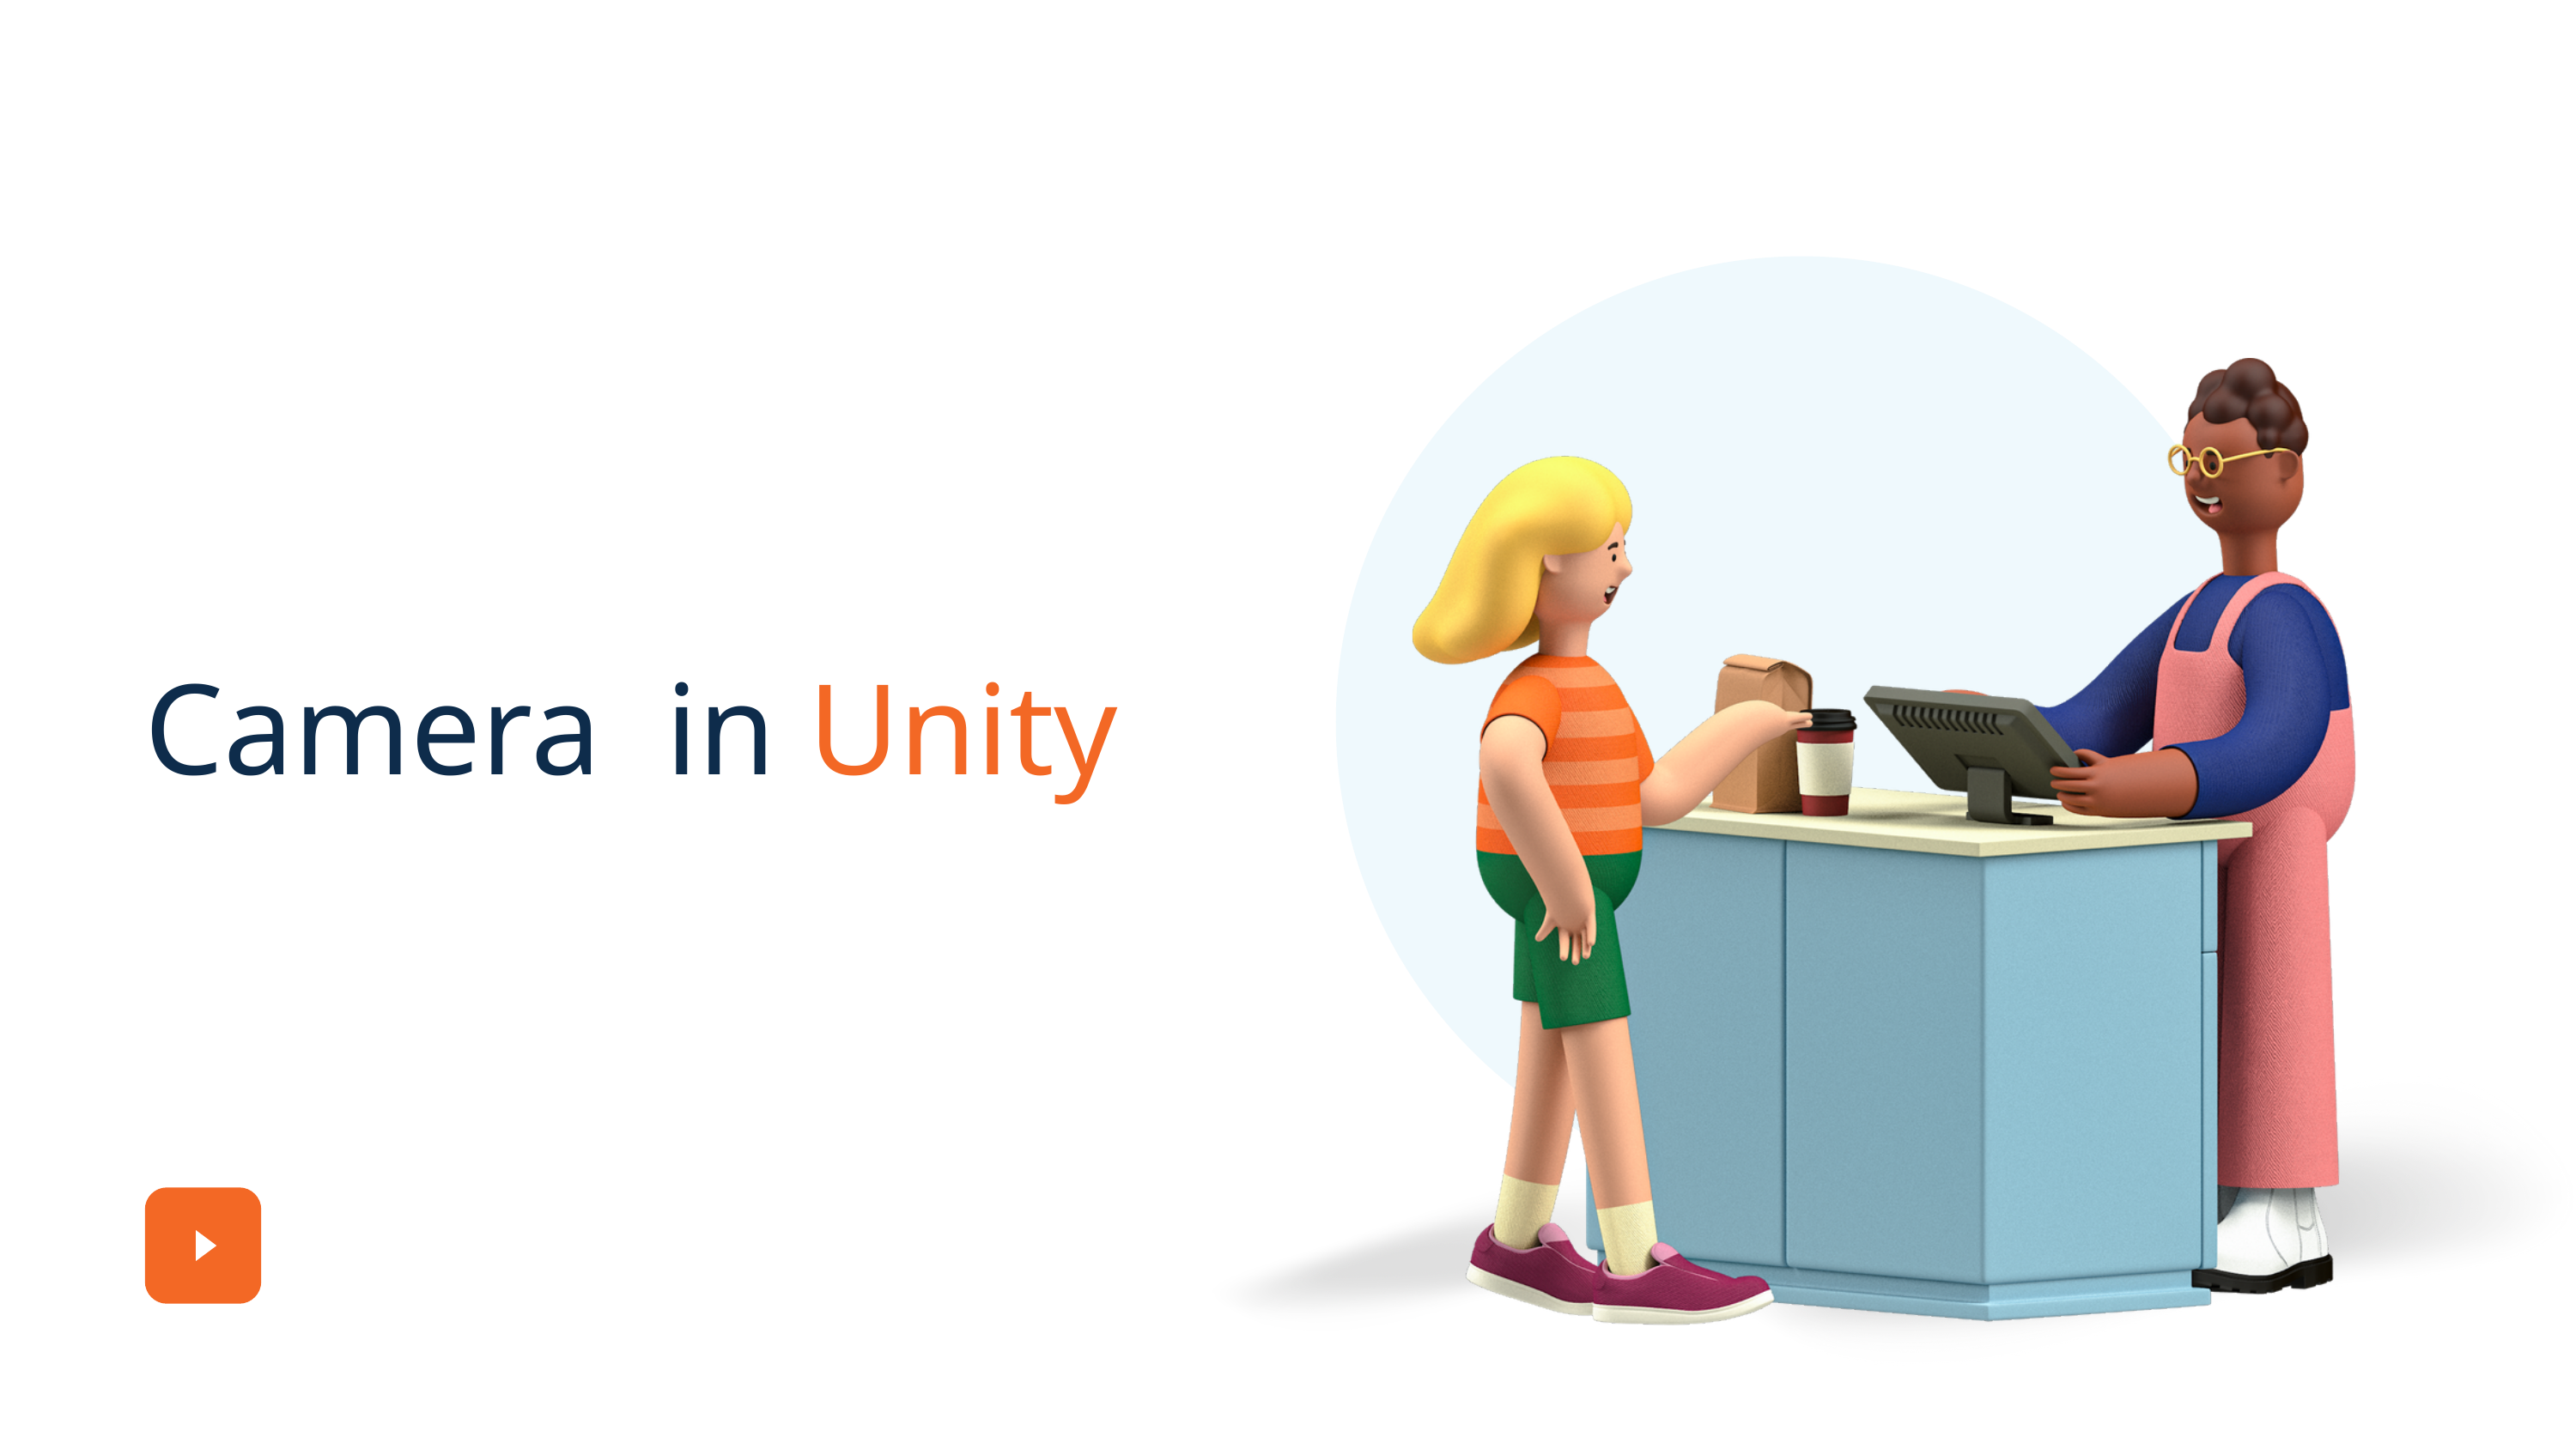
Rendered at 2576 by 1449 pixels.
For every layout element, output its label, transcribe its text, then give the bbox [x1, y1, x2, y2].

text_box Camera in Unity [144, 650, 1168, 800]
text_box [144, 1187, 262, 1304]
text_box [1205, 256, 2576, 1369]
